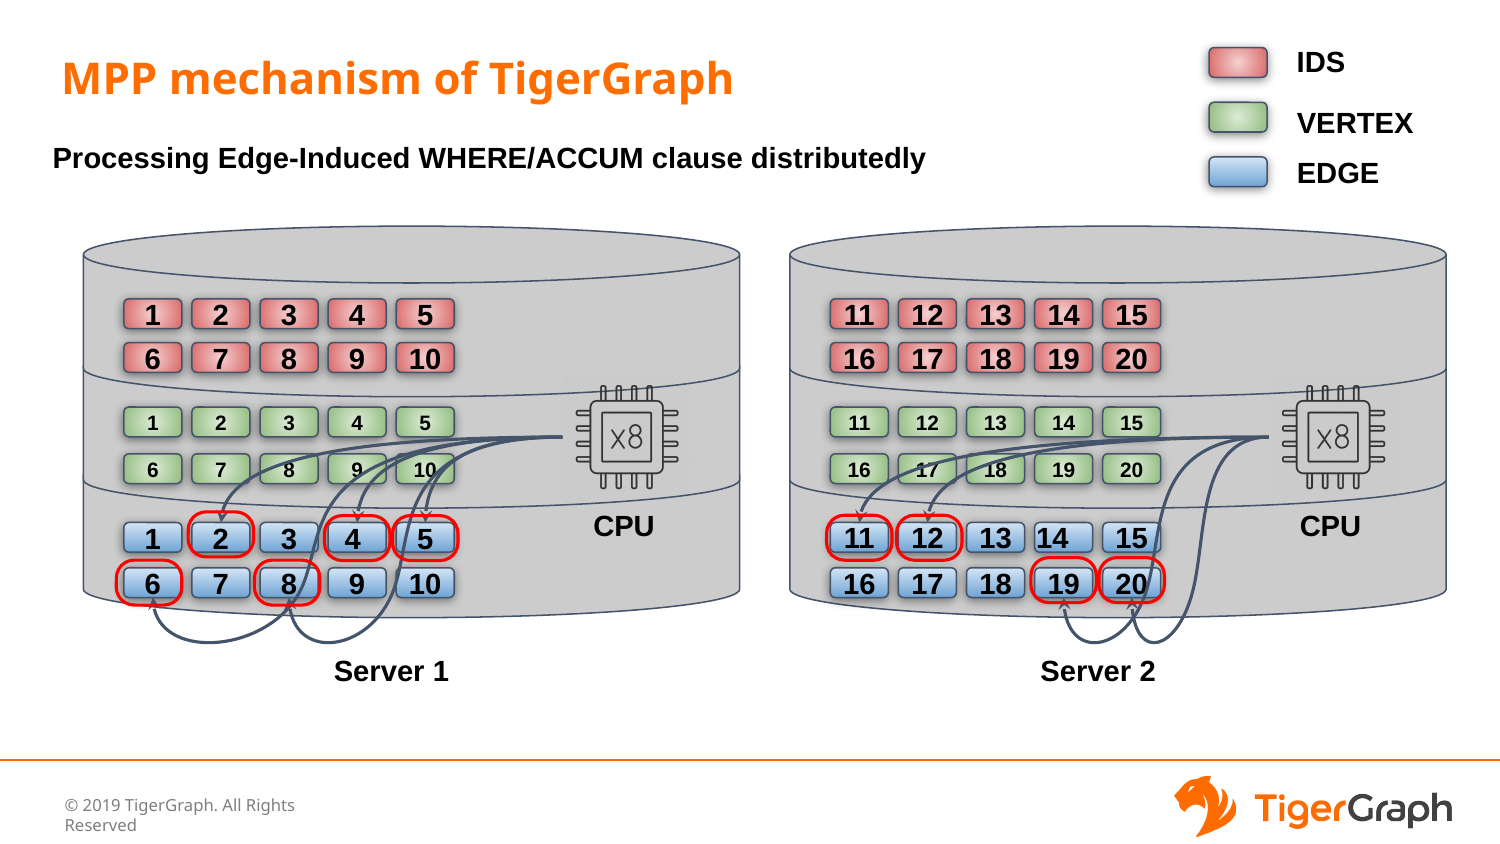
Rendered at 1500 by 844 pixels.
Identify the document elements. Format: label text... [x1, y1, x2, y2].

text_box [83, 225, 740, 618]
text_box [1209, 156, 1268, 187]
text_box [1063, 530, 1269, 598]
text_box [858, 436, 927, 523]
picture [1174, 776, 1452, 837]
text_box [220, 436, 563, 523]
picture [1268, 372, 1399, 502]
picture [562, 372, 692, 502]
text_box [1209, 47, 1268, 78]
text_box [927, 436, 1270, 523]
title MPP mechanism of TigerGraph [50, 14, 1425, 146]
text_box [152, 436, 563, 598]
text_box Server 2 [1006, 637, 1190, 693]
text_box VERTEX [1281, 104, 1465, 138]
text_box Server 1 [300, 637, 484, 693]
text_box [1209, 102, 1268, 132]
text_box EDGE [1281, 155, 1465, 189]
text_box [789, 225, 1447, 618]
text_box IDS [1281, 44, 1380, 78]
text_box Processing Edge-Induced WHERE/ACCUM clause distributedly [37, 124, 1062, 180]
